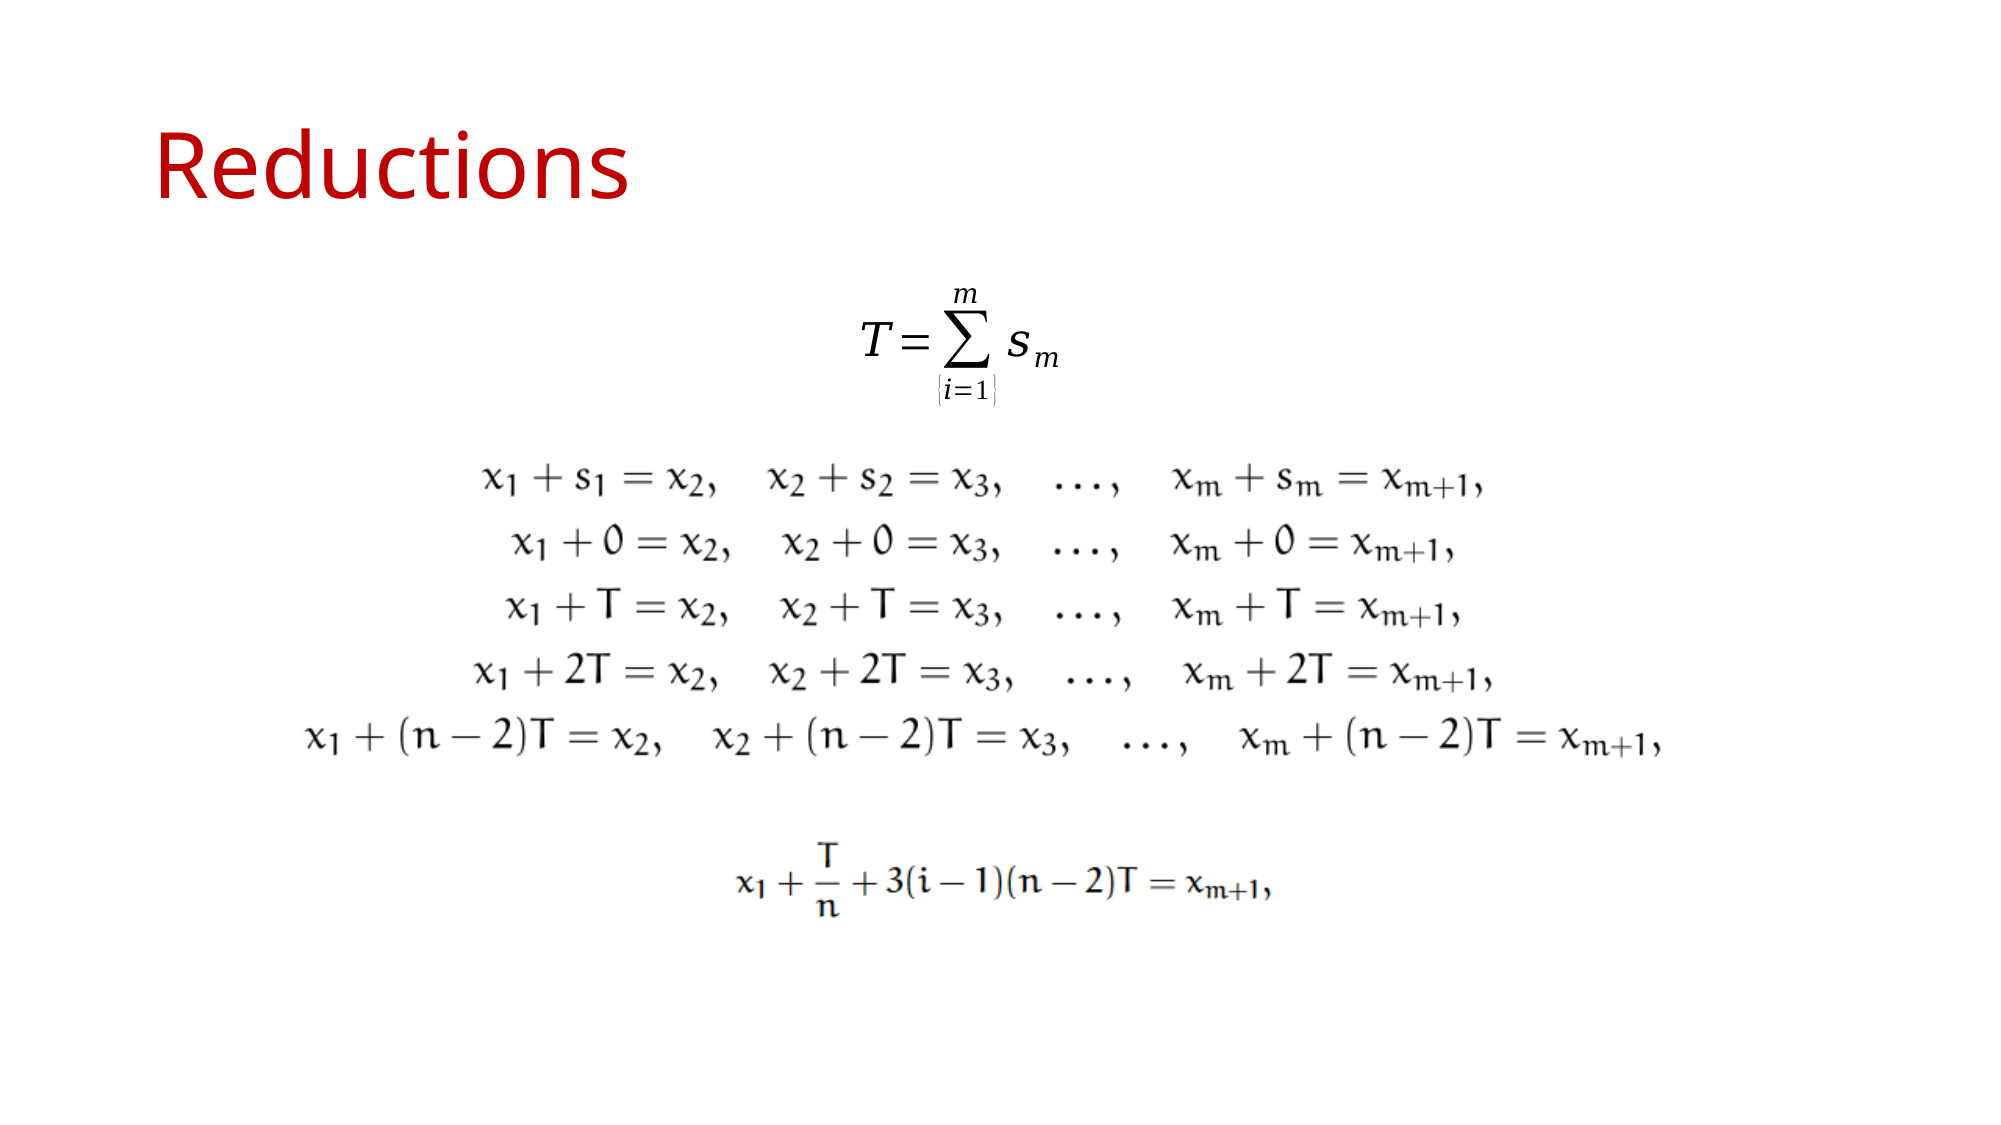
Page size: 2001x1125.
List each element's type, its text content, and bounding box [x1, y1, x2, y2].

picture [710, 820, 1290, 937]
title Reductions [137, 59, 1863, 278]
picture [217, 431, 1702, 783]
